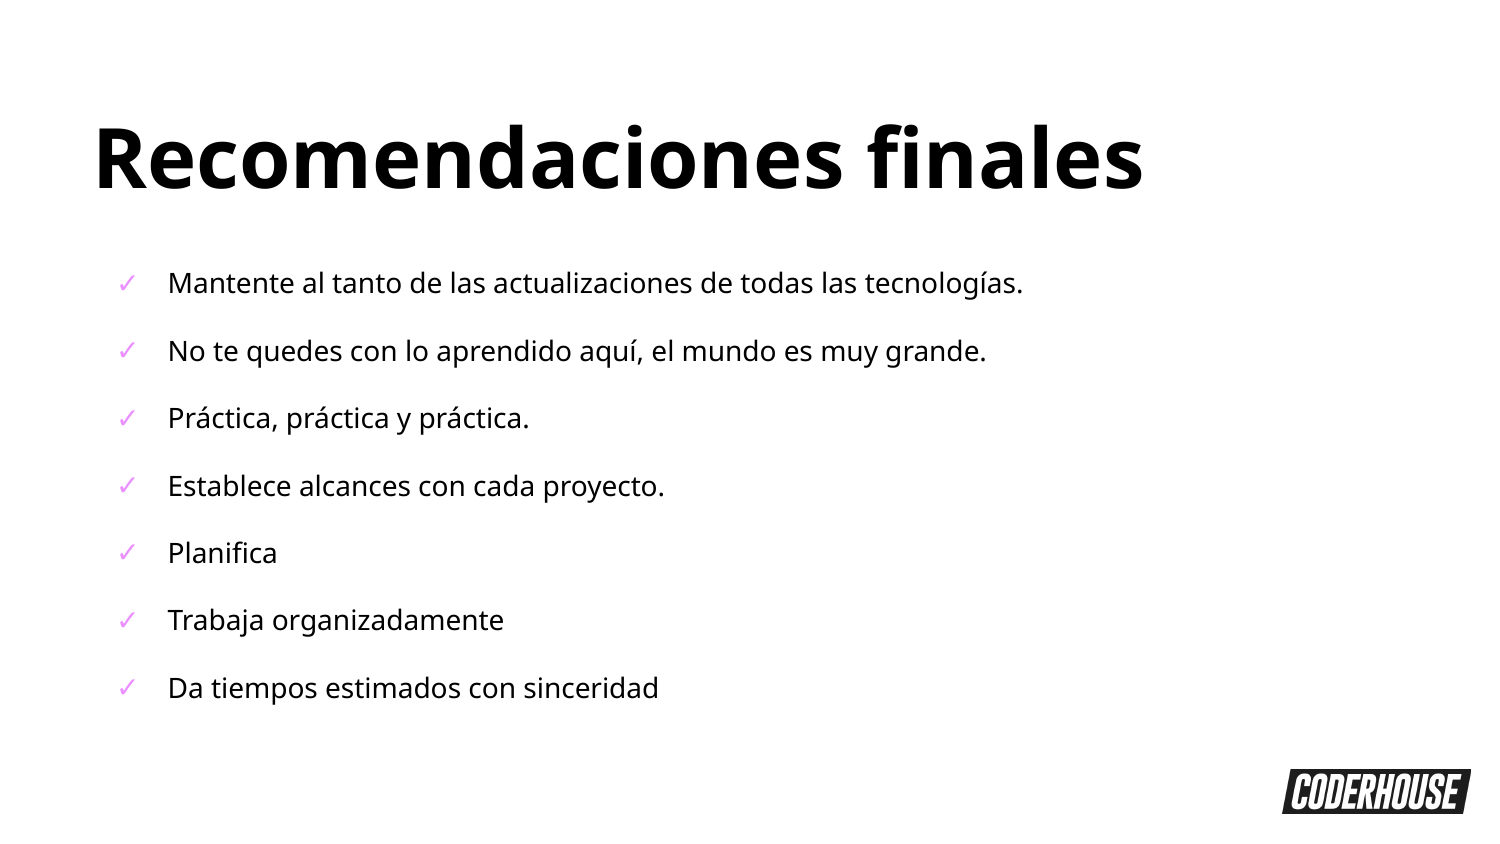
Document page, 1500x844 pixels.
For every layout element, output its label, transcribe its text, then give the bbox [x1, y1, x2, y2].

text_box Mantente al tanto de las actualizaciones de todas las tecnologías. No te quedes con lo aprendido aquí, el mundo es muy grande. Práctica, práctica y práctica. Establece alcances con cada proyecto. Planifica Trabaja organizadamente Da tiempos estimados con sinceridad [77, 250, 1500, 719]
text_box Recomendaciones finales [77, 101, 1414, 222]
picture [1281, 769, 1471, 814]
